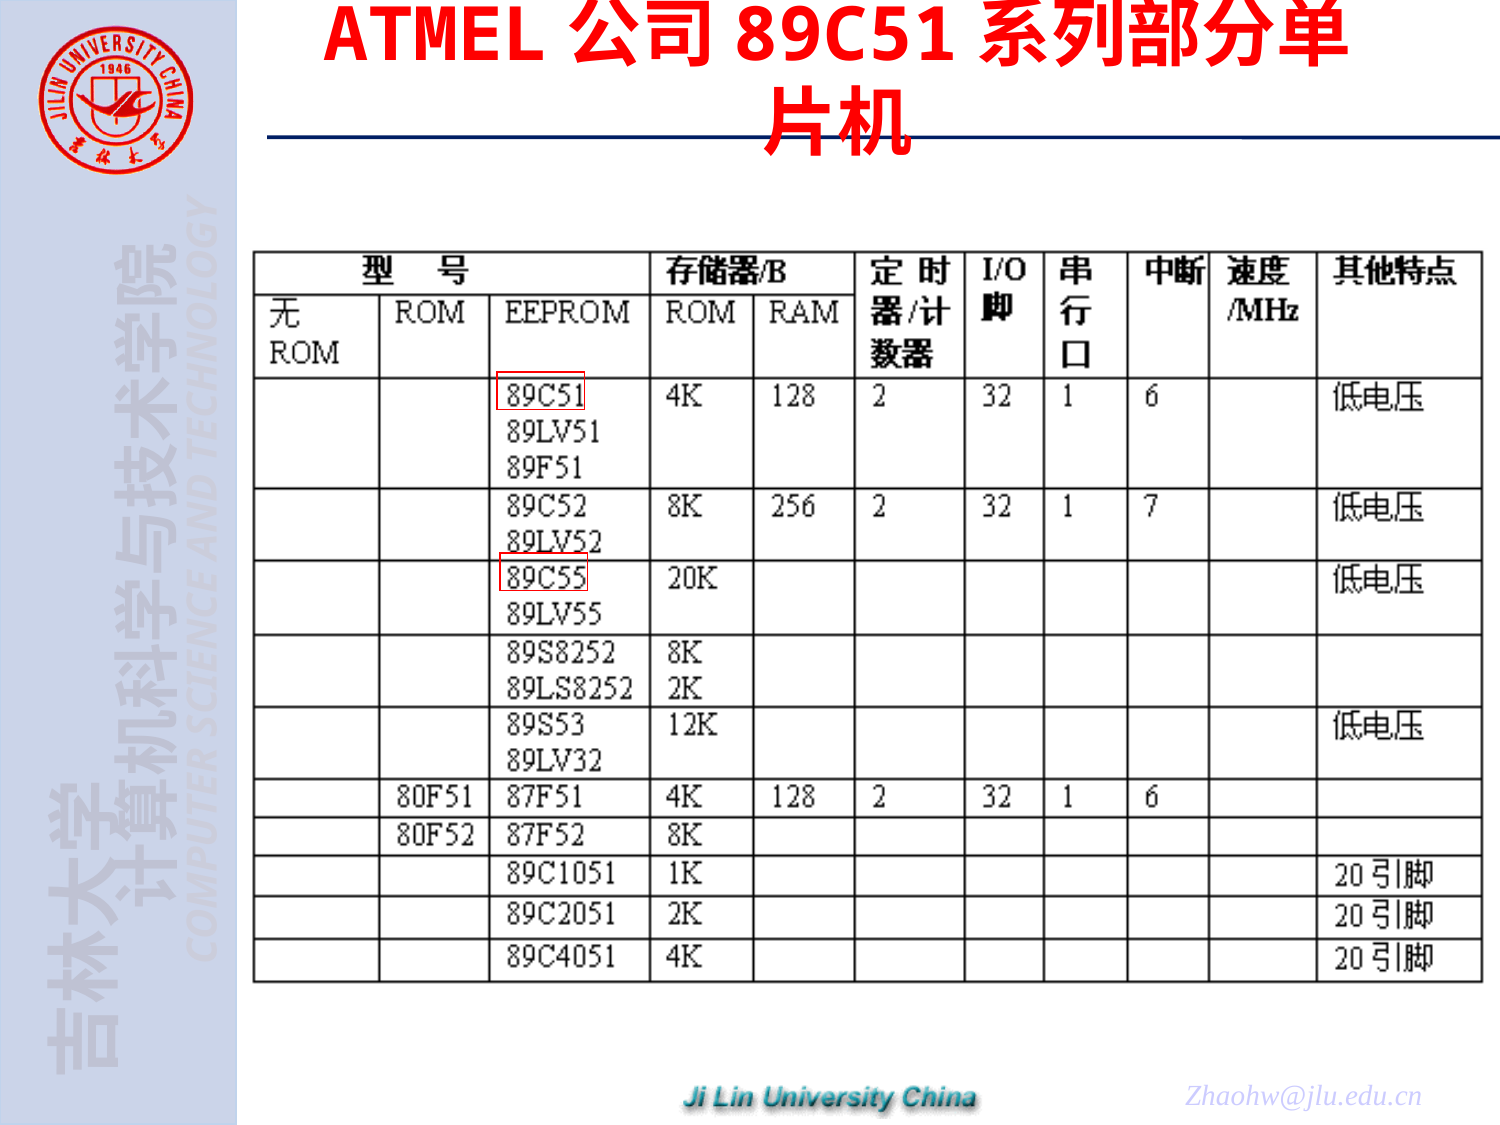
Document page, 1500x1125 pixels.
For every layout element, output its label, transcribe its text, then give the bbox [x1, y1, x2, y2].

picture [37, 24, 194, 175]
picture [249, 246, 1488, 988]
title ATMEL公司89C51系列部分单片机 [274, 12, 1401, 138]
